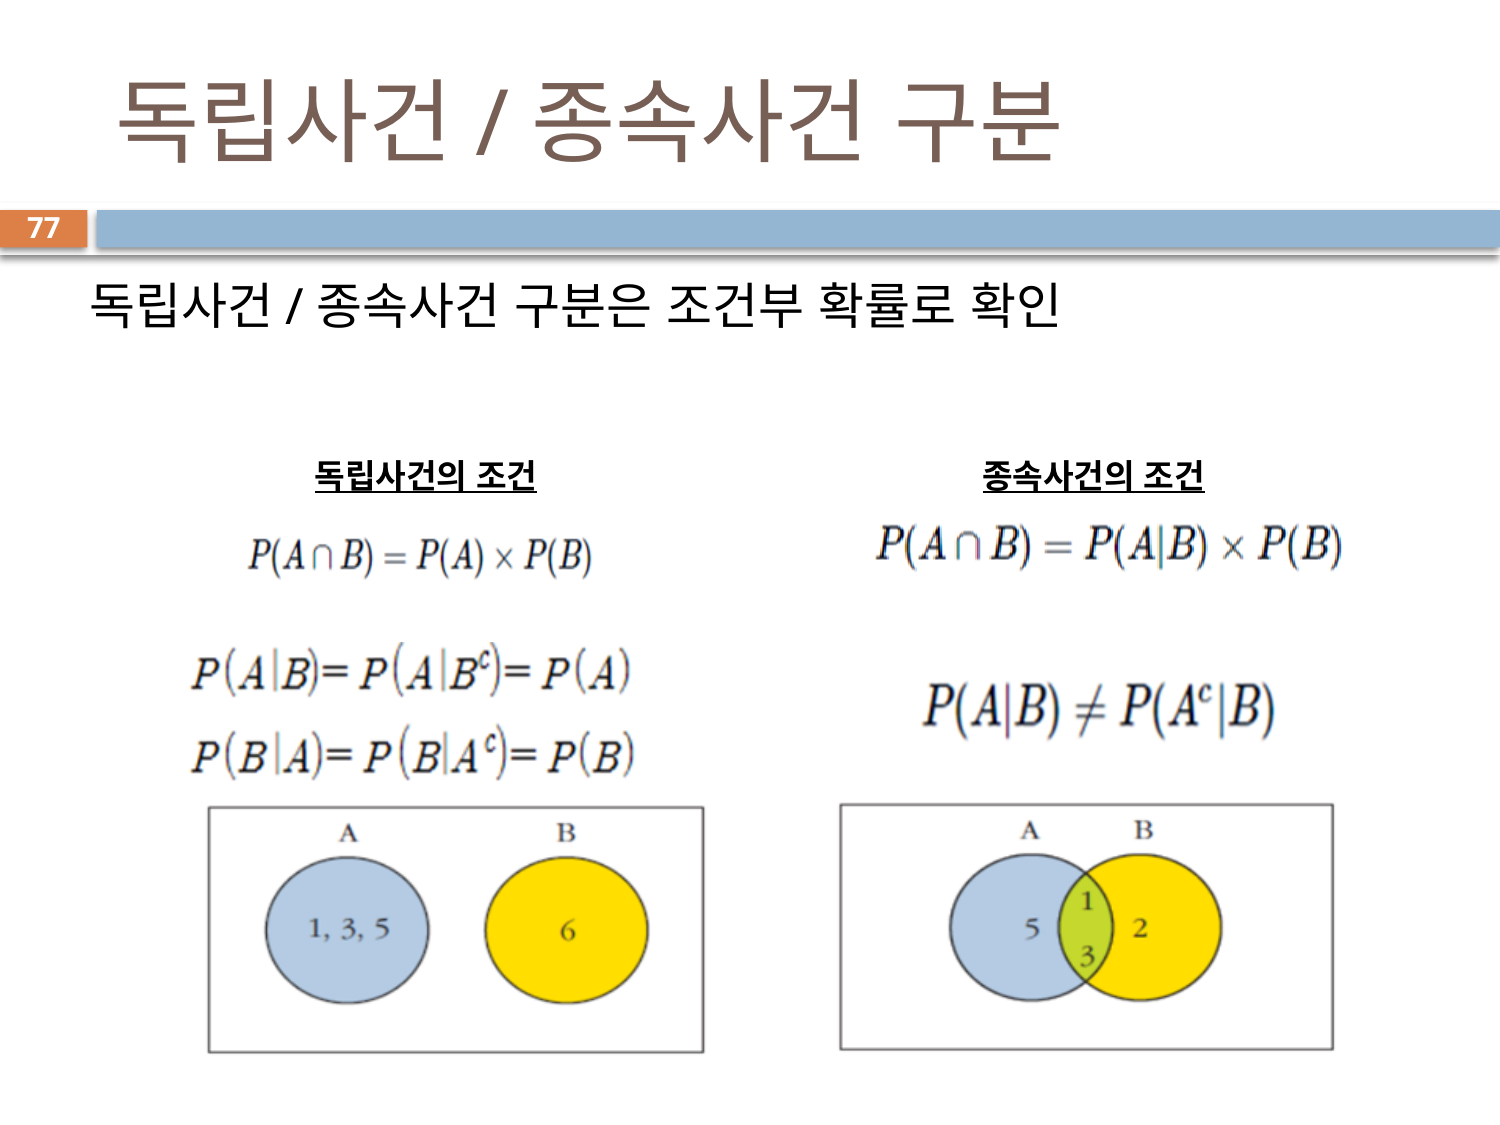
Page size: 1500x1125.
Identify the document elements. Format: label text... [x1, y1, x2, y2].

picture [906, 676, 1309, 759]
picture [229, 526, 623, 604]
text_box 독립사건의 조건 [195, 447, 657, 503]
list 독립사건/종속사건 구분은 조건부 확률로 확인 [75, 267, 1425, 468]
picture [834, 786, 1353, 1066]
slide_number 77 [0, 208, 88, 249]
picture [182, 642, 728, 1071]
picture [867, 514, 1359, 575]
title 독립사건/종속사건 구분 [100, 37, 1438, 200]
text_box 종속사건의 조건 [863, 447, 1325, 503]
